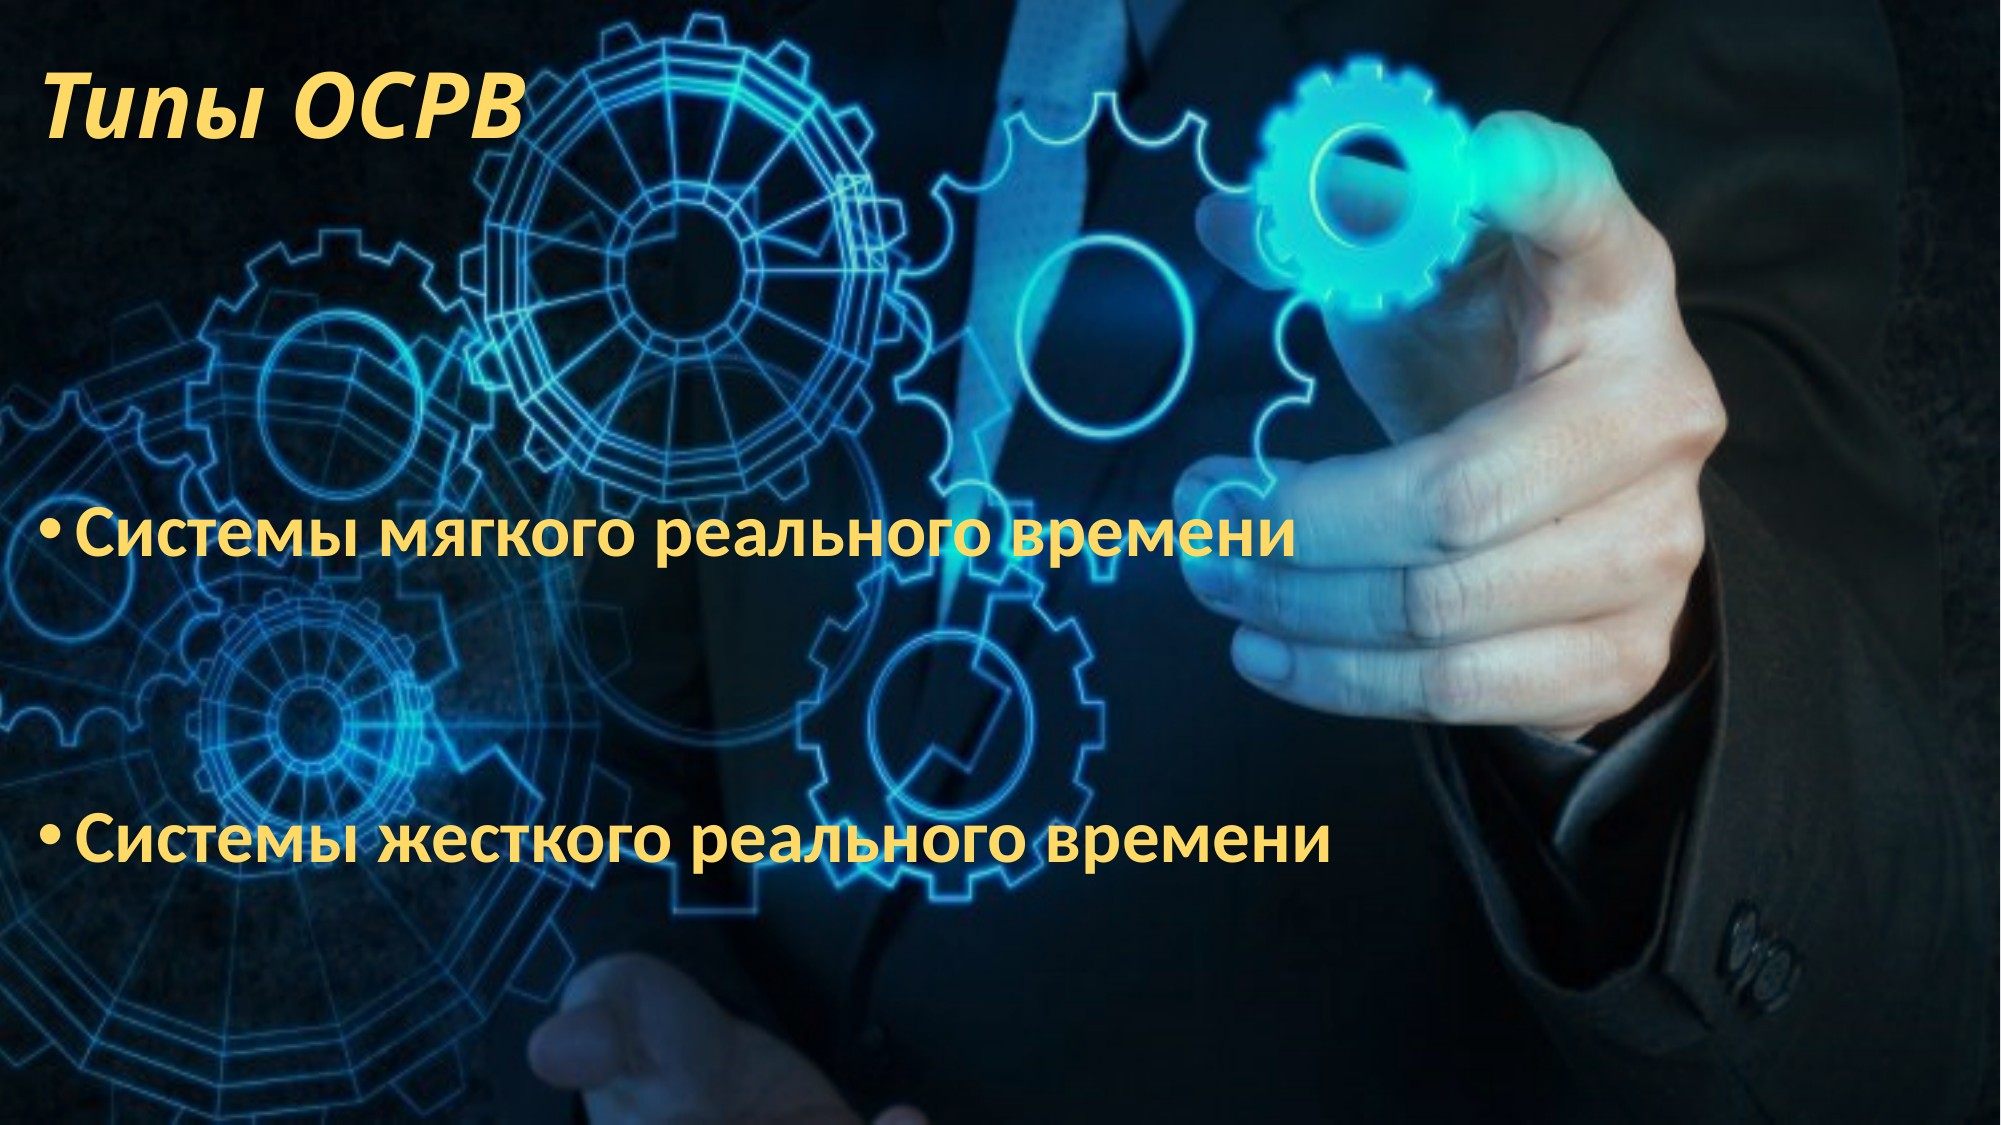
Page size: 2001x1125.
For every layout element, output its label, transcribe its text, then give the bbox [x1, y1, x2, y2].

title Типы ОСРВ [22, 0, 1748, 218]
list Системы мягкого реального времени Системы жесткого реального времени [22, 484, 1748, 1125]
picture [0, 0, 2001, 1125]
